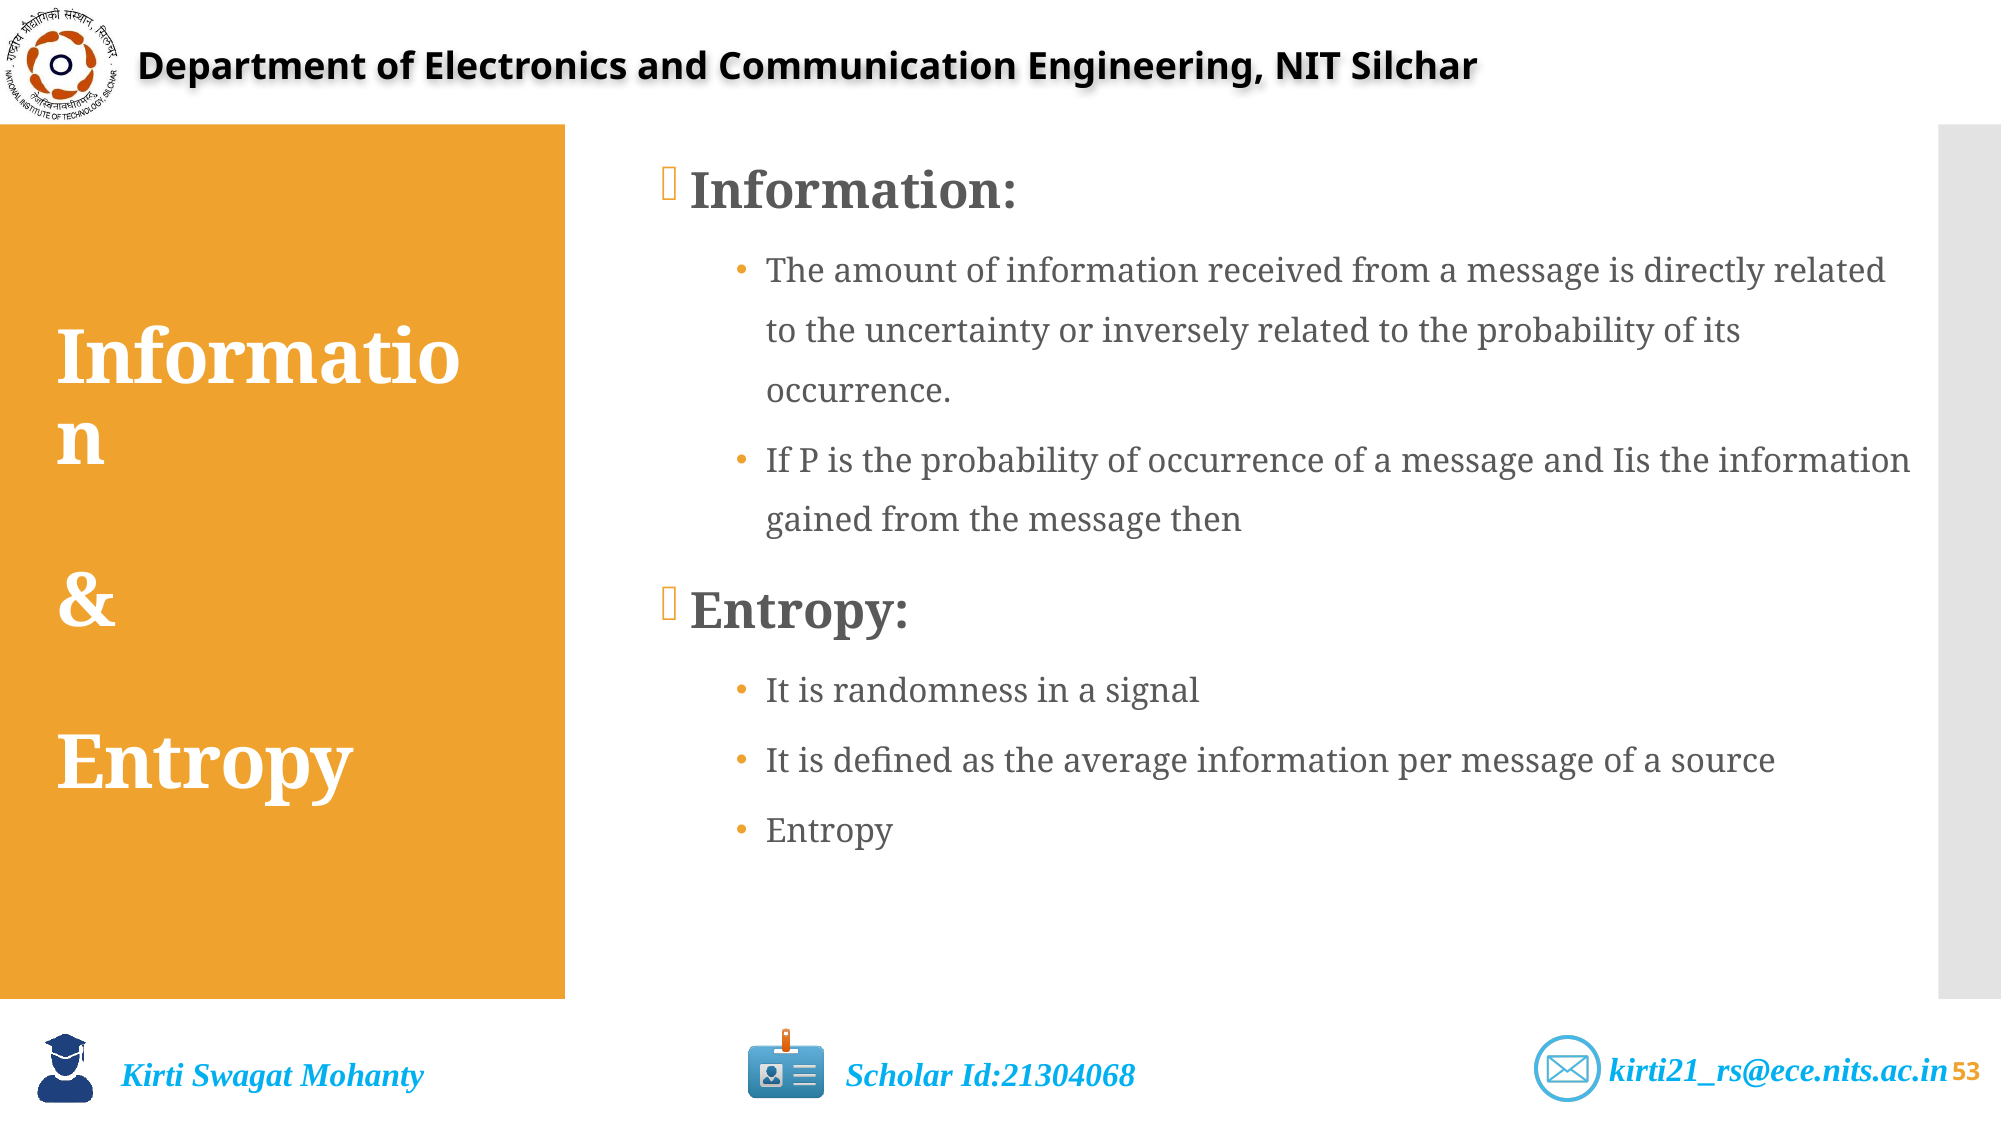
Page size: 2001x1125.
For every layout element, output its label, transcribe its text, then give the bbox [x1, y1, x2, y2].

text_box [2, 7, 1820, 122]
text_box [24, 1025, 2000, 1110]
title Information & Entropy [41, 184, 525, 940]
